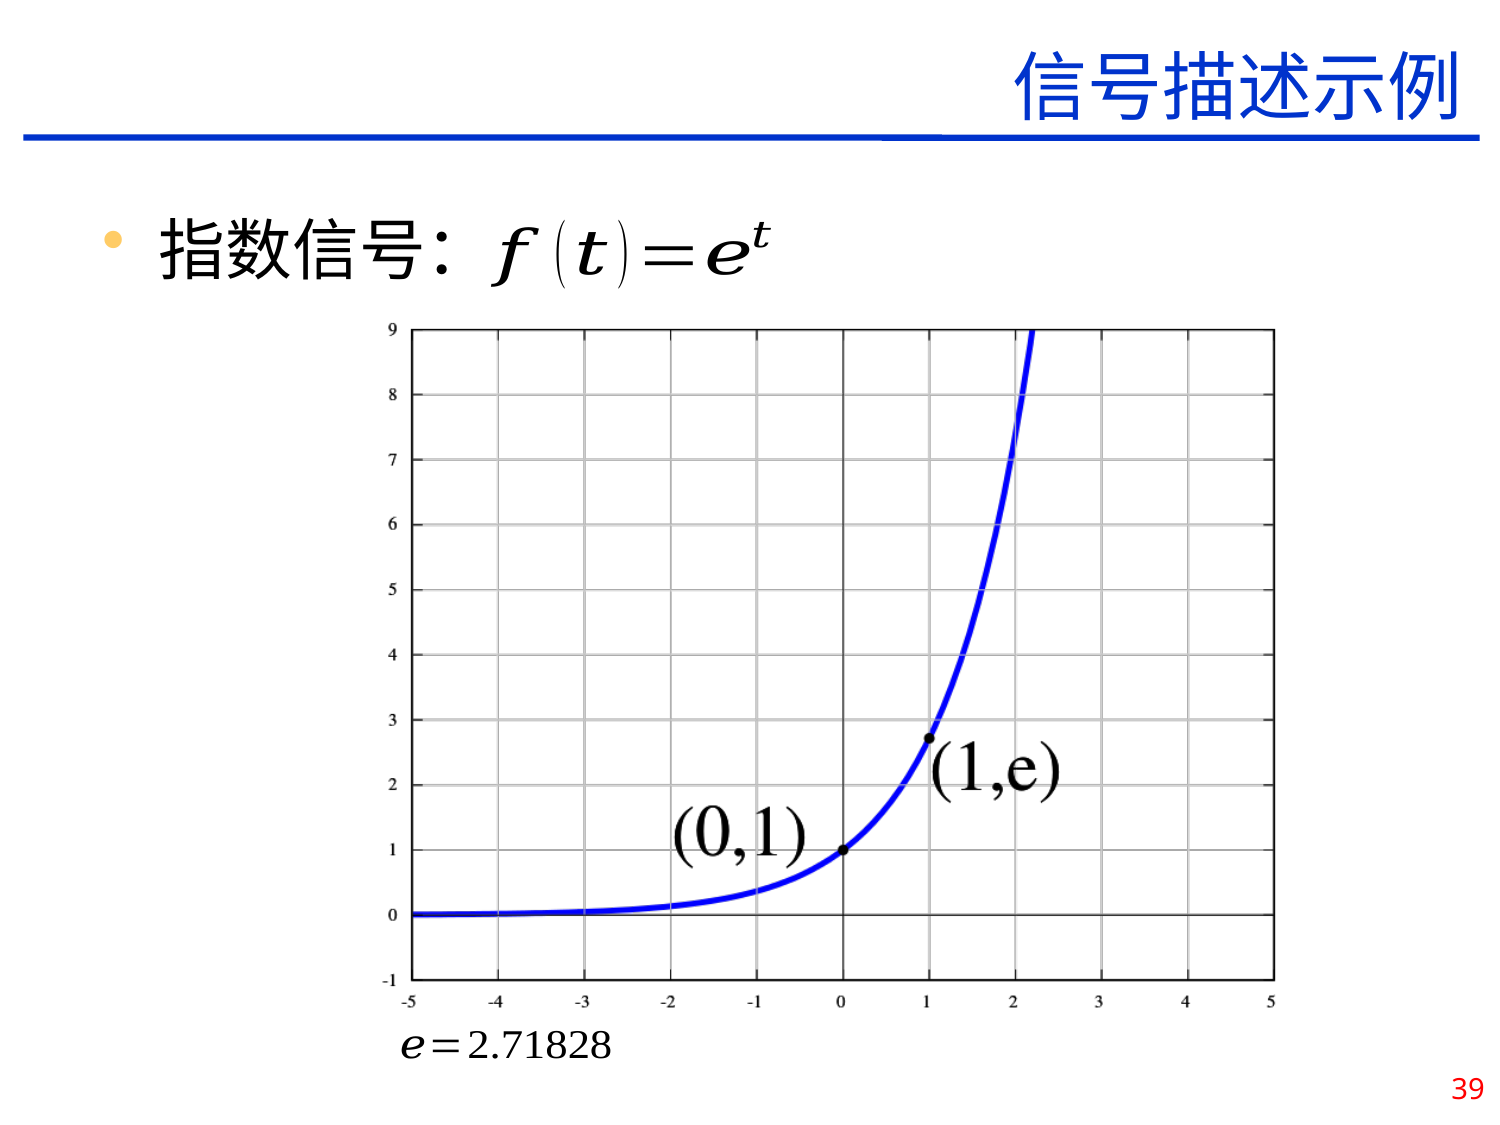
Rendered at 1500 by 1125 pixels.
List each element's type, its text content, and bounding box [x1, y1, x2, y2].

text_box 信号描述示例 [856, 24, 1478, 138]
slide_number 39 [1187, 1062, 1500, 1125]
text_box 指数信号： [87, 200, 525, 300]
picture [348, 310, 1299, 1023]
